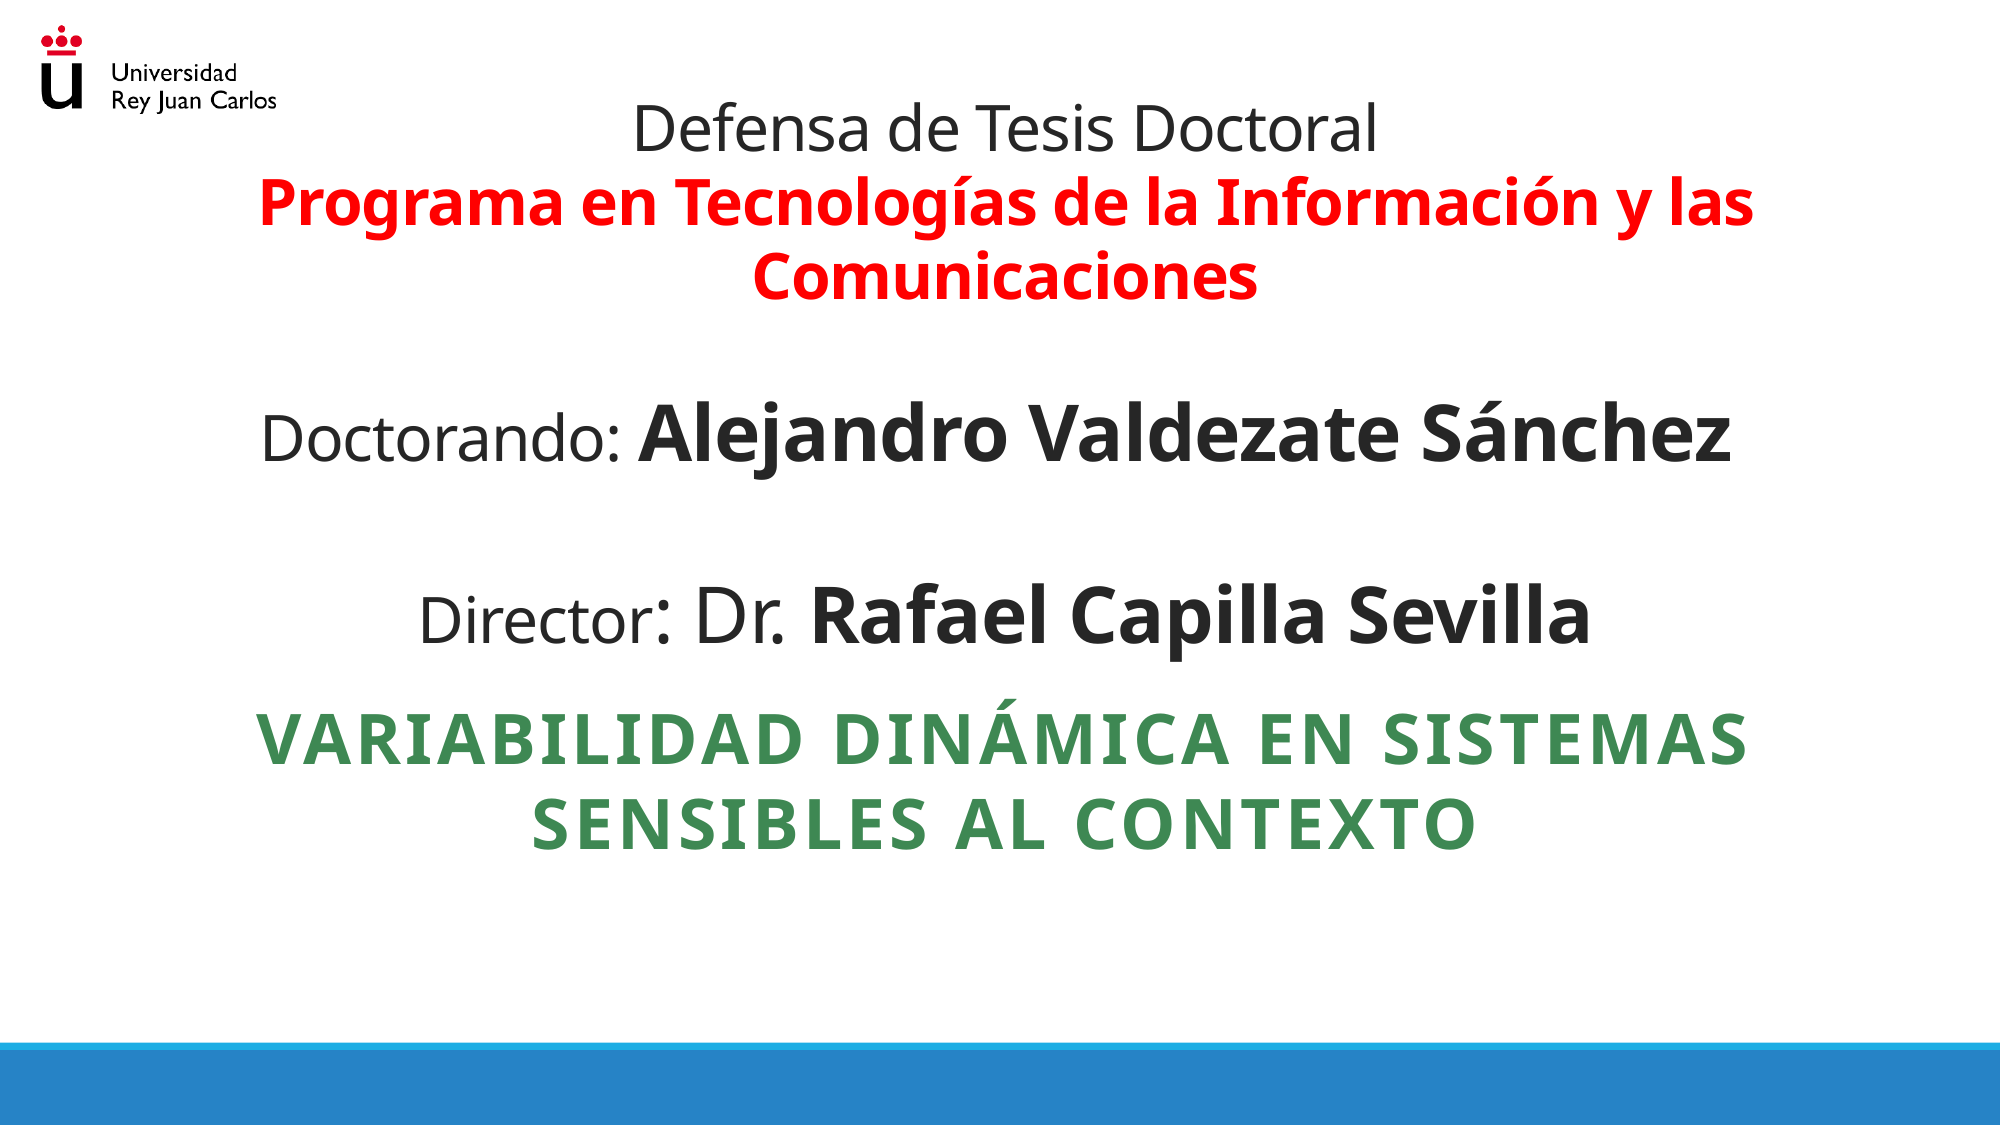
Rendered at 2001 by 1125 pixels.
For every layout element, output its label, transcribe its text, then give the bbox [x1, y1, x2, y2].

subtitle Variabilidad dinámica en Sistemas sensibles al contexto [180, 688, 1831, 877]
picture [41, 24, 277, 115]
title Defensa de Tesis Doctoral Programa en Tecnologías de la Información y las Comunicaciones Doctorando: Alejandro Valdezate Sánchez Director: Dr. Rafael Capilla Sevilla [180, 83, 1831, 669]
